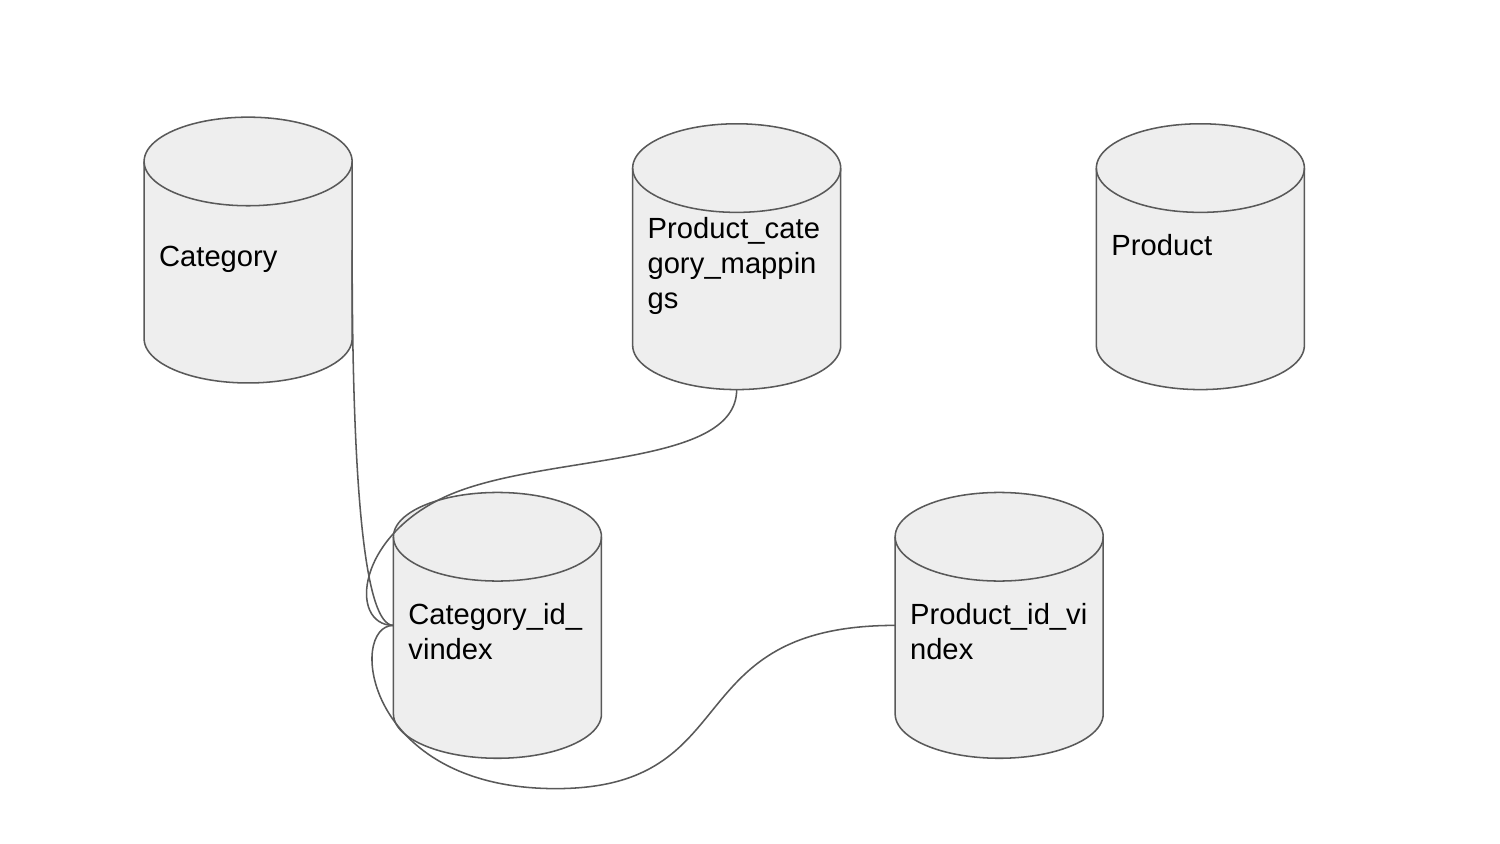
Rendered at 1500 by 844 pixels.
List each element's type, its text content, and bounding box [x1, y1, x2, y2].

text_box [497, 256, 633, 493]
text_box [351, 249, 498, 493]
text_box Category [144, 117, 353, 383]
text_box Product_id_vindex [895, 492, 1104, 759]
text_box Category_id_vindex [393, 501, 602, 759]
text_box Product_category_mappings [632, 123, 841, 390]
text_box Product [1096, 123, 1305, 390]
